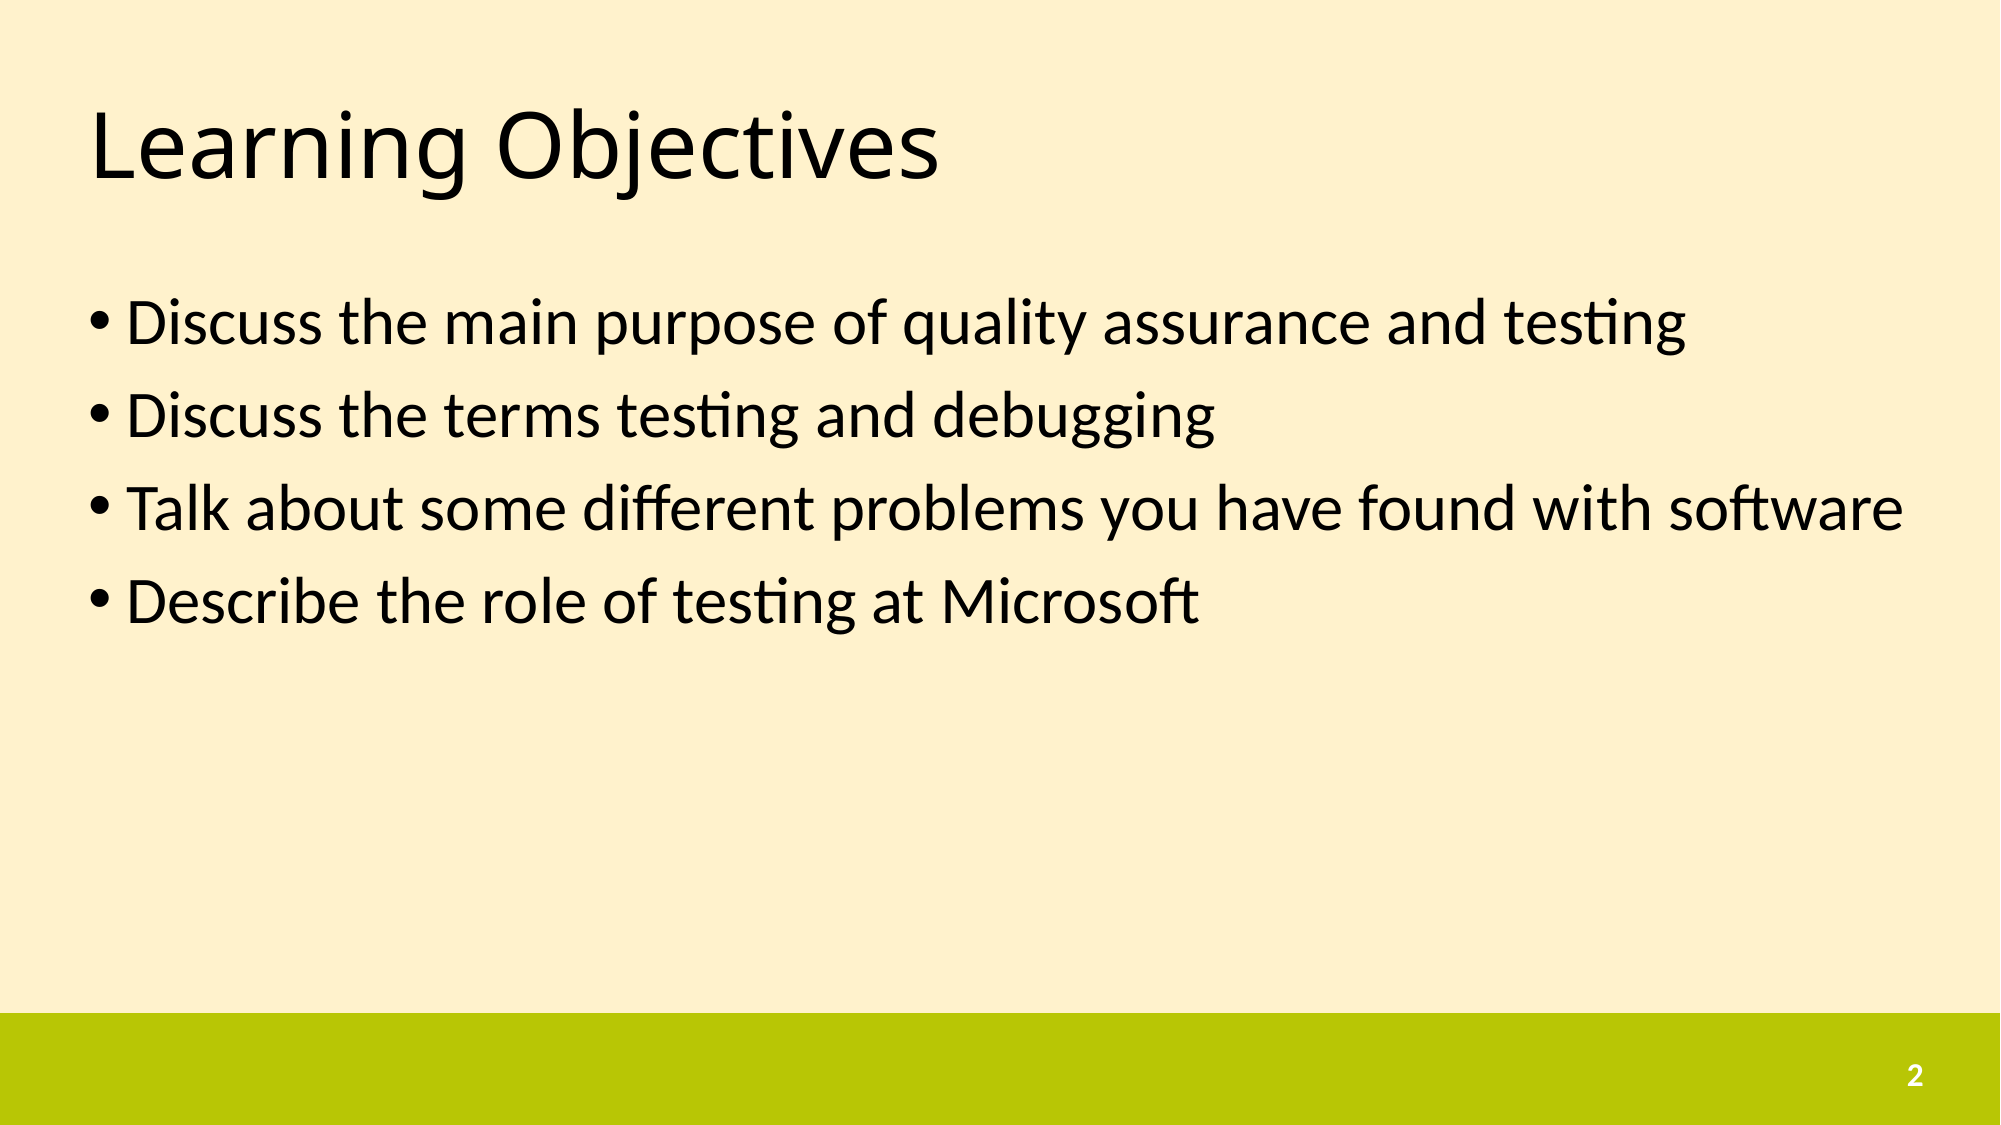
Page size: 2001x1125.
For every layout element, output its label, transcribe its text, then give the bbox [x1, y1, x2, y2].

slide_number 2 [1412, 1042, 1939, 1103]
title Learning Objectives [73, 40, 1939, 258]
list Discuss the main purpose of quality assurance and testing Discuss the terms testing and debugging Talk about some different problems you have found with software Describe the role of testing at Microsoft [73, 279, 1939, 994]
